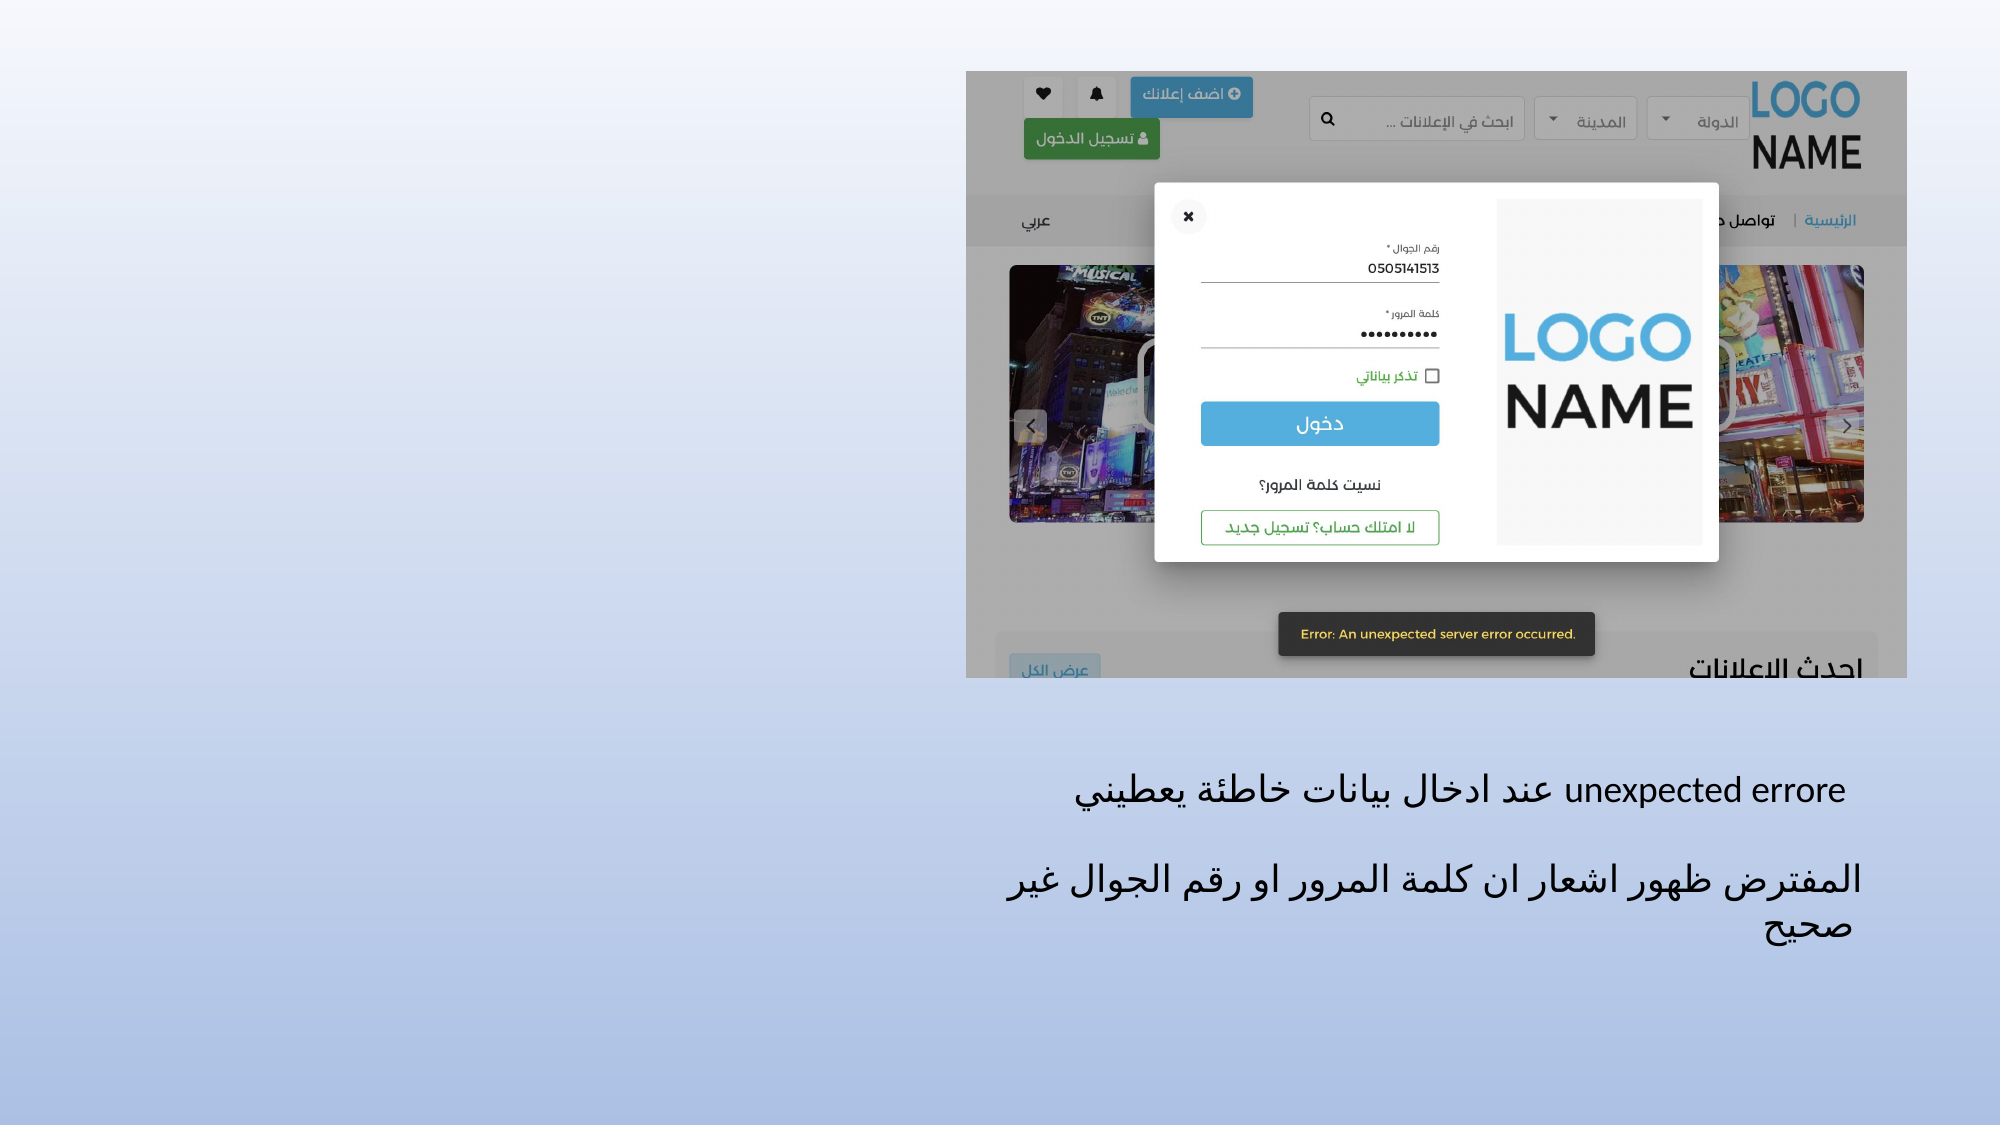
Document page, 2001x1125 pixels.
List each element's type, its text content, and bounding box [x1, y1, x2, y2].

text_box عند ادخال بيانات خاطئة يعطيني unexpected errore المفترض ظهور اشعار ان كلمة المرور او رقم الجوال غير صحيح [938, 757, 1879, 952]
picture [966, 71, 1907, 678]
